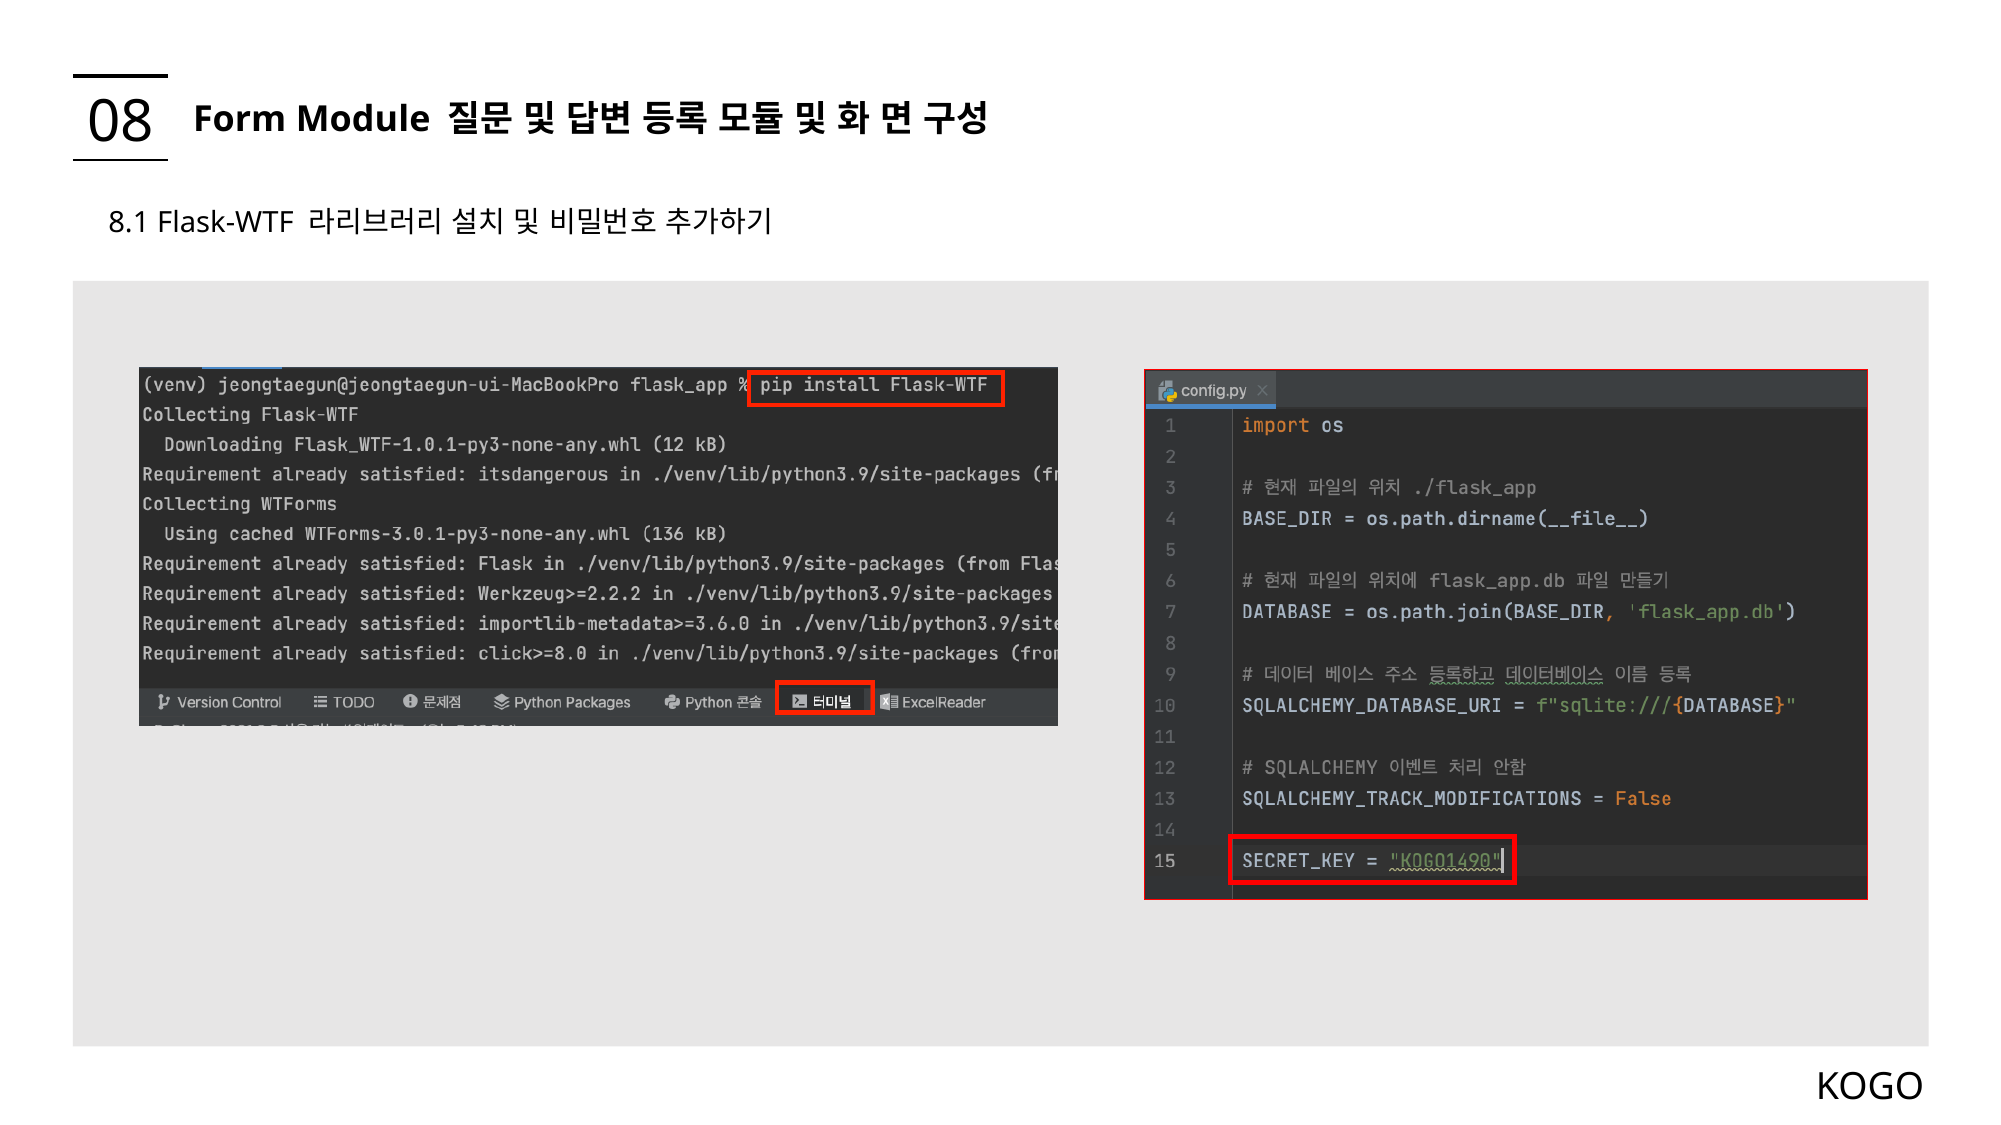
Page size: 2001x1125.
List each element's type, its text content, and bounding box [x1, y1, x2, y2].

text_box Form Module 질문 및 답변 등록 모듈 및 화 면 구성 [178, 78, 1080, 161]
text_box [72, 76, 169, 162]
text_box 8.1 Flask-WTF 라리브러리 설치 및 비밀번호 추가하기 [93, 196, 789, 247]
picture [1144, 369, 1868, 900]
picture [138, 367, 1058, 726]
text_box [72, 280, 1930, 1047]
